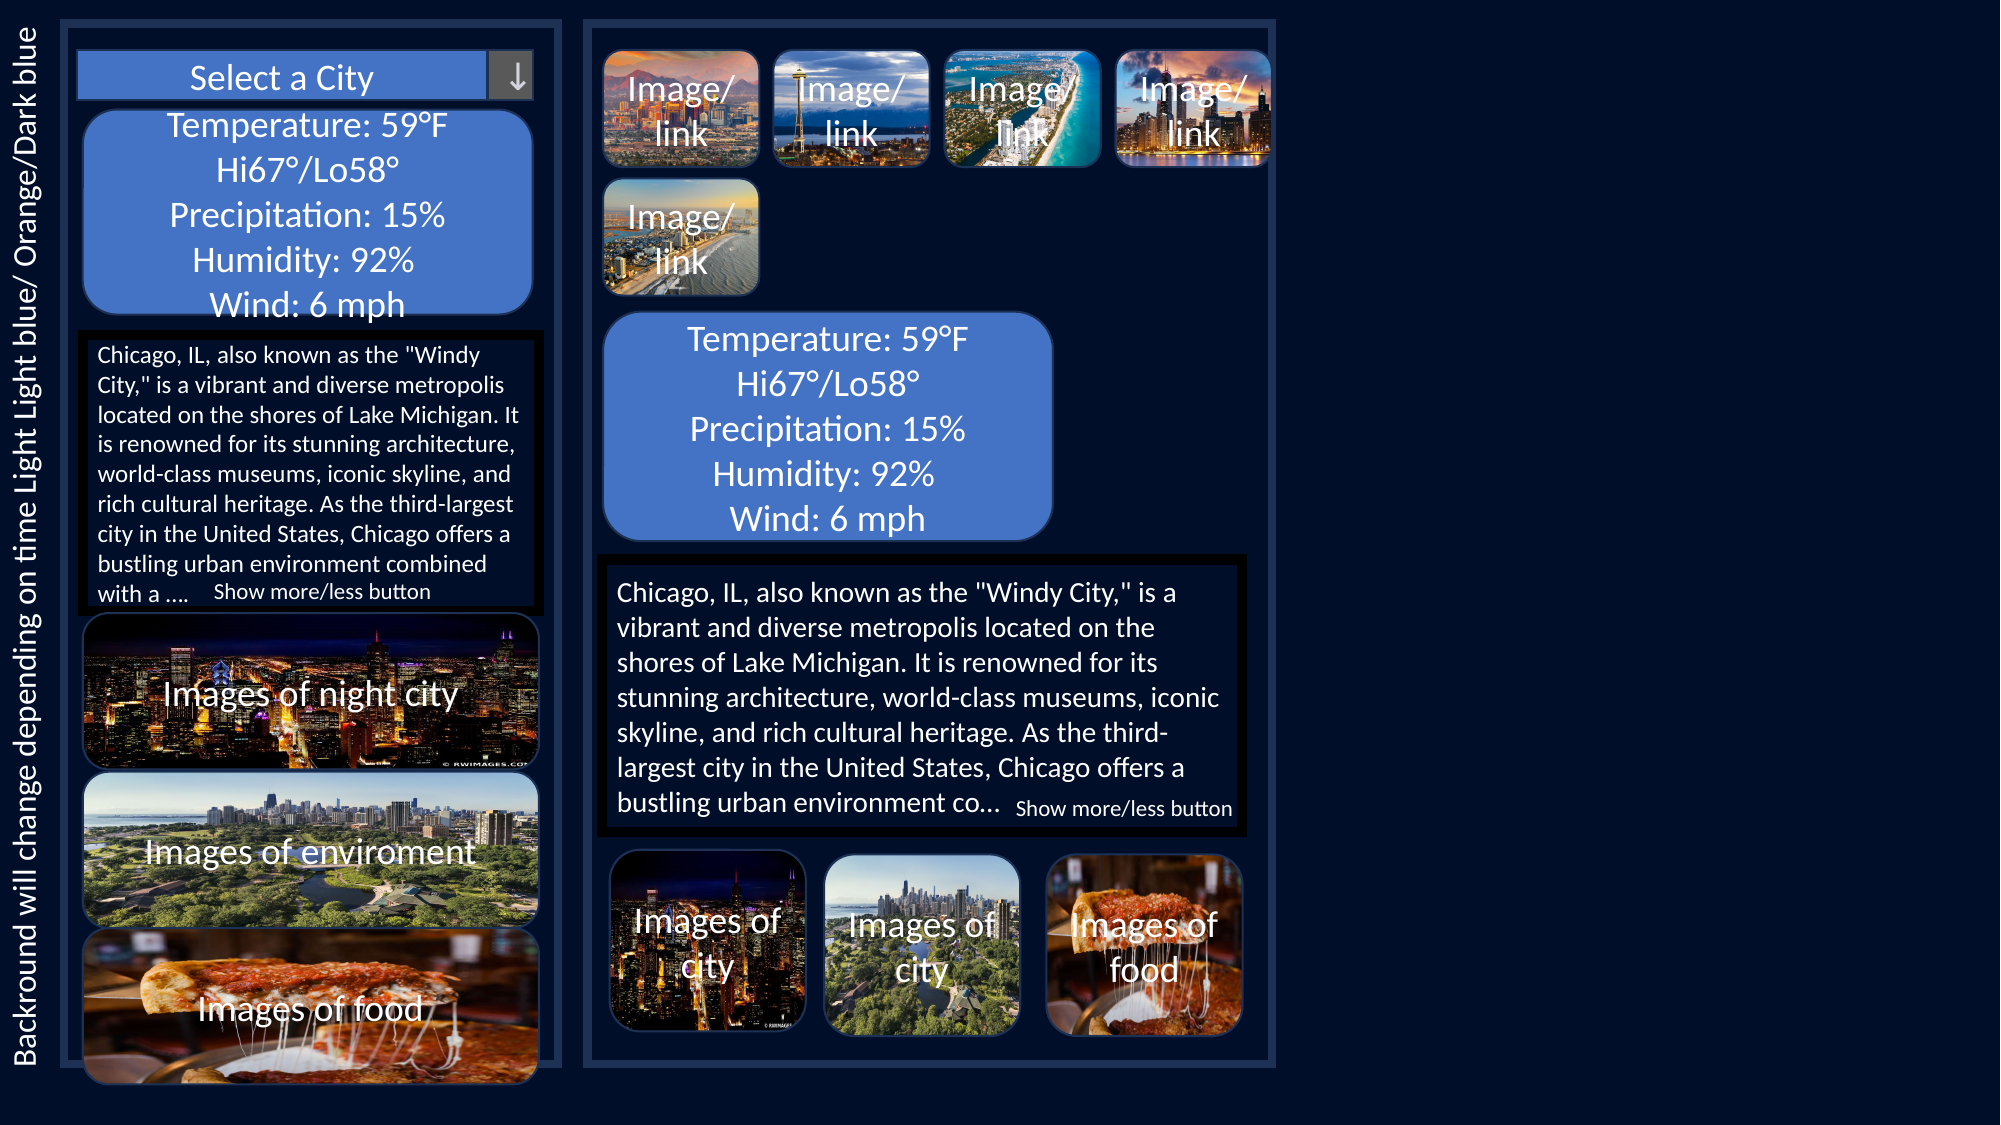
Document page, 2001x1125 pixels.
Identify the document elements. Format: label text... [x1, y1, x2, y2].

text_box Image/link [601, 48, 761, 169]
text_box ↓ [486, 49, 534, 101]
text_box Images of enviroment [81, 771, 541, 928]
text_box [586, 612, 1273, 1065]
text_box Images of city [608, 848, 807, 1033]
text_box Chicago, IL, also known as the "Windy City," is a vibrant and diverse metropolis located on the shores of Lake Michigan. It is renowned for its stunning architecture, world-class museums, iconic skyline, and rich cultural heritage. As the third-largest city in the United States, Chicago offers a bustling urban environment co… [601, 559, 1243, 833]
text_box Image/link [943, 48, 1102, 169]
text_box Chicago, IL, also known as the "Windy City," is a vibrant and diverse metropolis located on the shores of Lake Michigan. It is renowned for its stunning architecture, world-class museums, iconic skyline, and rich cultural heritage. As the third-largest city in the United States, Chicago offers a bustling urban environment combined with a …. [82, 334, 540, 612]
text_box [63, 22, 559, 1065]
text_box Image/link [601, 177, 761, 297]
text_box Backround will change depending on time Light Light blue/ Orange/Dark blue [0, 0, 50, 1083]
text_box Show more/less button [199, 569, 601, 612]
text_box Image/link [1114, 48, 1273, 169]
text_box Images of night city [81, 612, 541, 771]
text_box Temperature: 59°F Hi67°/Lo58° Precipitation: 15% Humidity: 92% Wind: 6 mph [601, 310, 1055, 543]
text_box Images of food [81, 927, 541, 1086]
text_box Images of city [823, 853, 1022, 1038]
text_box Image/link [772, 48, 931, 169]
text_box Show more/less button [1001, 786, 1405, 829]
text_box Images of food [1045, 853, 1244, 1038]
text_box [586, 22, 1273, 786]
text_box Temperature: 59°F Hi67°/Lo58° Precipitation: 15% Humidity: 92% Wind: 6 mph [81, 108, 534, 316]
text_box Select a City [76, 49, 486, 101]
